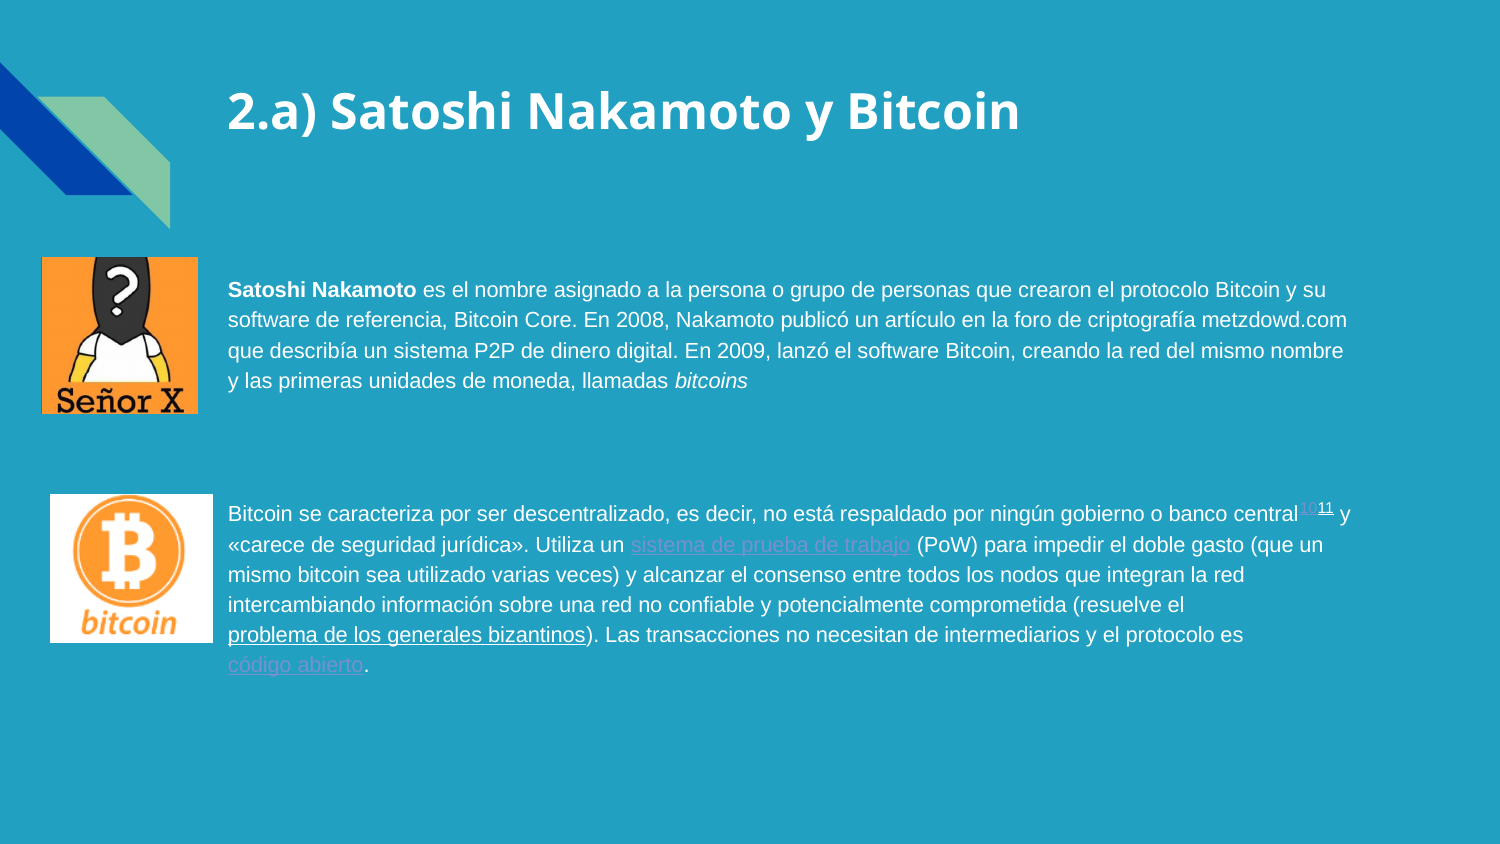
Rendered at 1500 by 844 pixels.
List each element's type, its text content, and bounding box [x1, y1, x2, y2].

list Satoshi Nakamoto es el nombre asignado a la persona o grupo de personas que crearon el protocolo Bitcoin y su software de referencia, Bitcoin Core. En 2008, Nakamoto publicó un artículo en la foro de criptografía metzdowd.com que describía un sistema P2P de dinero digital. En 2009, lanzó el software Bitcoin, creando la red del mismo nombre y las primeras unidades de moneda, llamadas bitcoins Bitcoin se caracteriza por ser descentralizado, es decir, no está respaldado por ningún gobierno o banco central10​11​ y «carece de seguridad jurídica». Utiliza un sistema de prueba de trabajo (PoW) para impedir el doble gasto (que un mismo bitcoin sea utilizado varias veces) y alcanzar el consenso entre todos los nodos que integran la red intercambiando información sobre una red no confiable y potencialmente comprometida (resuelve el problema de los generales bizantinos). Las transacciones no necesitan de intermediarios y el protocolo es código abierto. [212, 257, 1368, 735]
title 2.a) Satoshi Nakamoto y Bitcoin [212, 64, 1368, 215]
picture [41, 256, 198, 414]
picture [49, 494, 214, 644]
